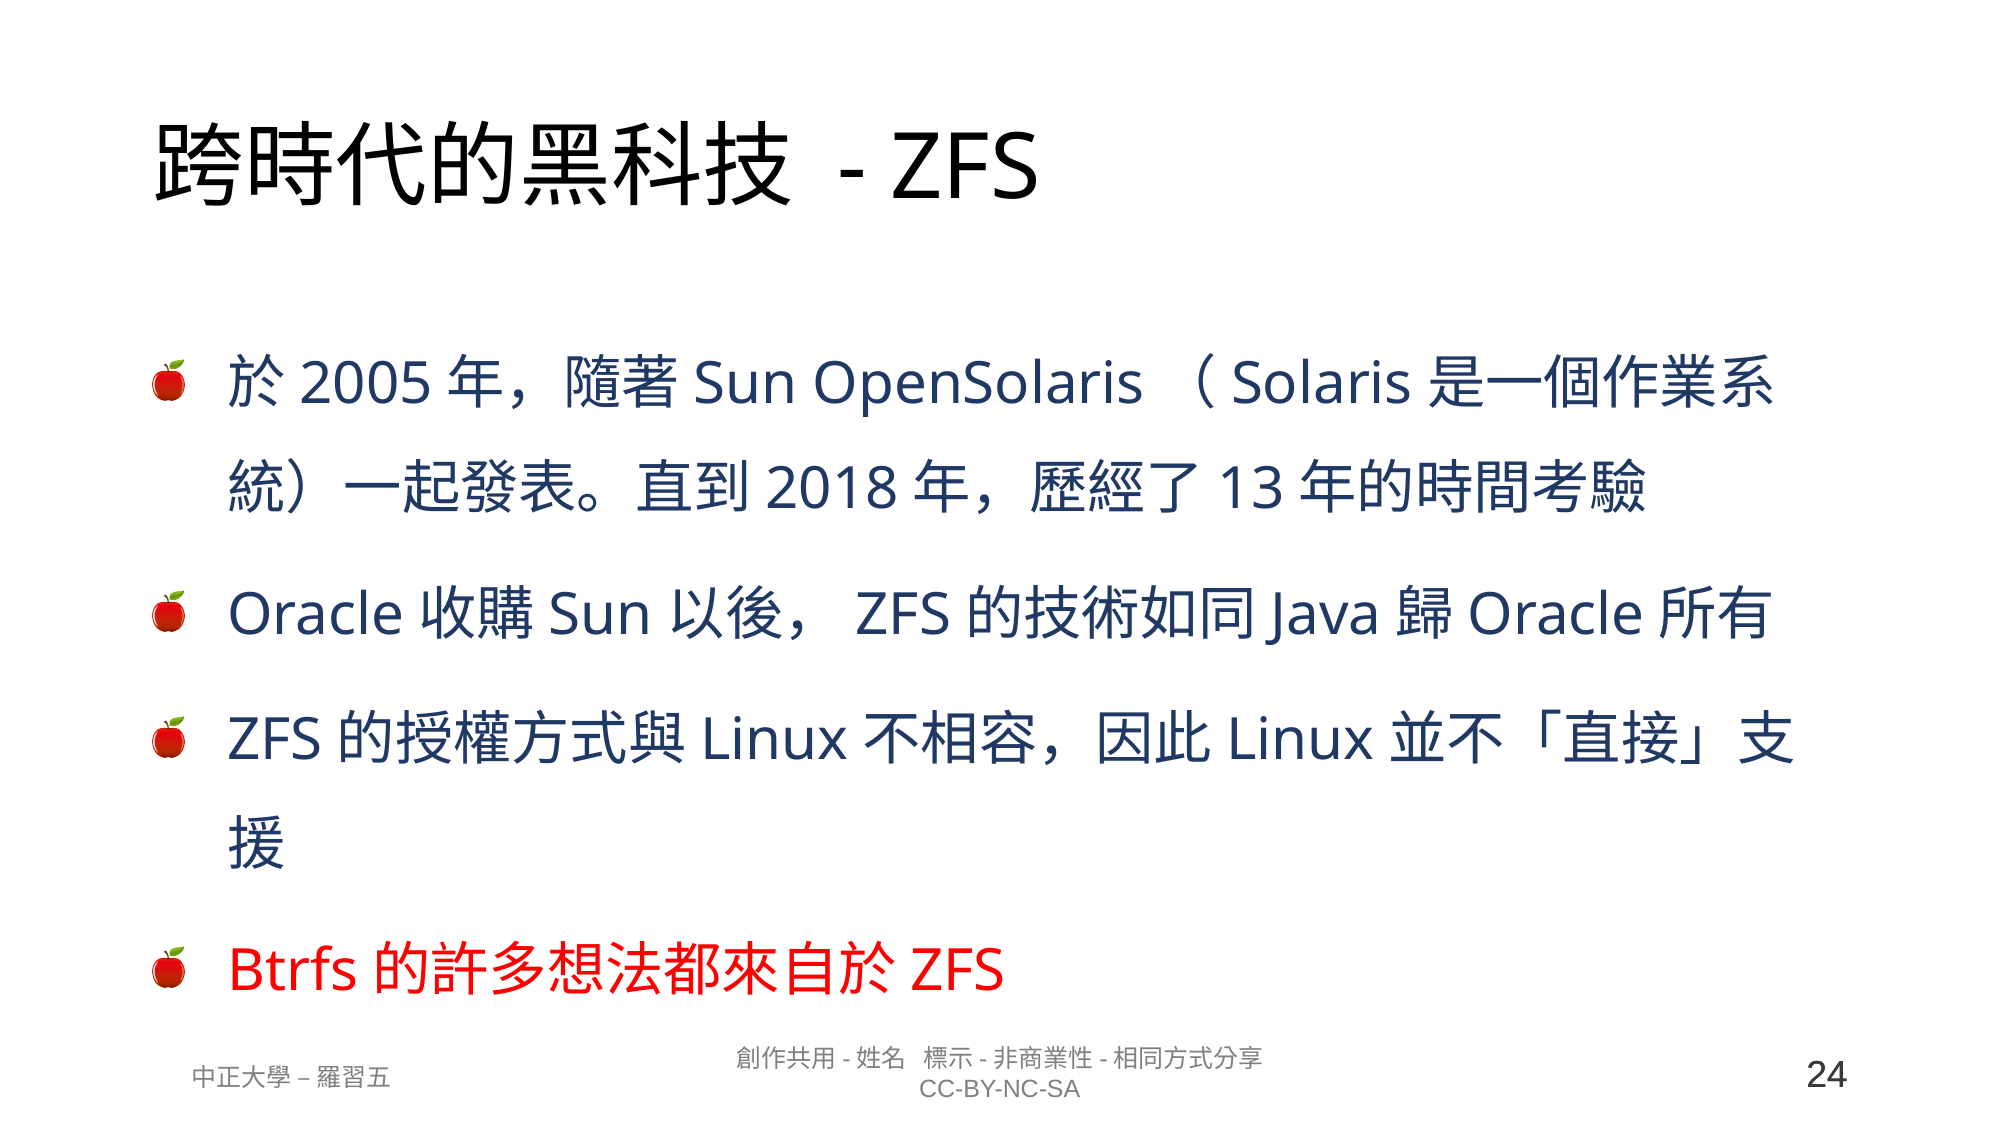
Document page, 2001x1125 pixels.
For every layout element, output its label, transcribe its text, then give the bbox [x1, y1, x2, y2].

picture [152, 946, 194, 988]
list 於2005年，隨著Sun OpenSolaris（Solaris是一個作業系統）一起發表。直到2018年，歷經了13年的時間考驗 Oracle收購Sun以後，ZFS的技術如同Java歸Oracle所有 ZFS的授權方式與Linux不相容，因此Linux並不「直接」支援 Btrfs的許多想法都來自於ZFS [137, 299, 1863, 1014]
picture [152, 590, 194, 632]
title 跨時代的黑科技 - ZFS [137, 59, 1863, 278]
picture [152, 716, 194, 758]
picture [152, 359, 194, 401]
